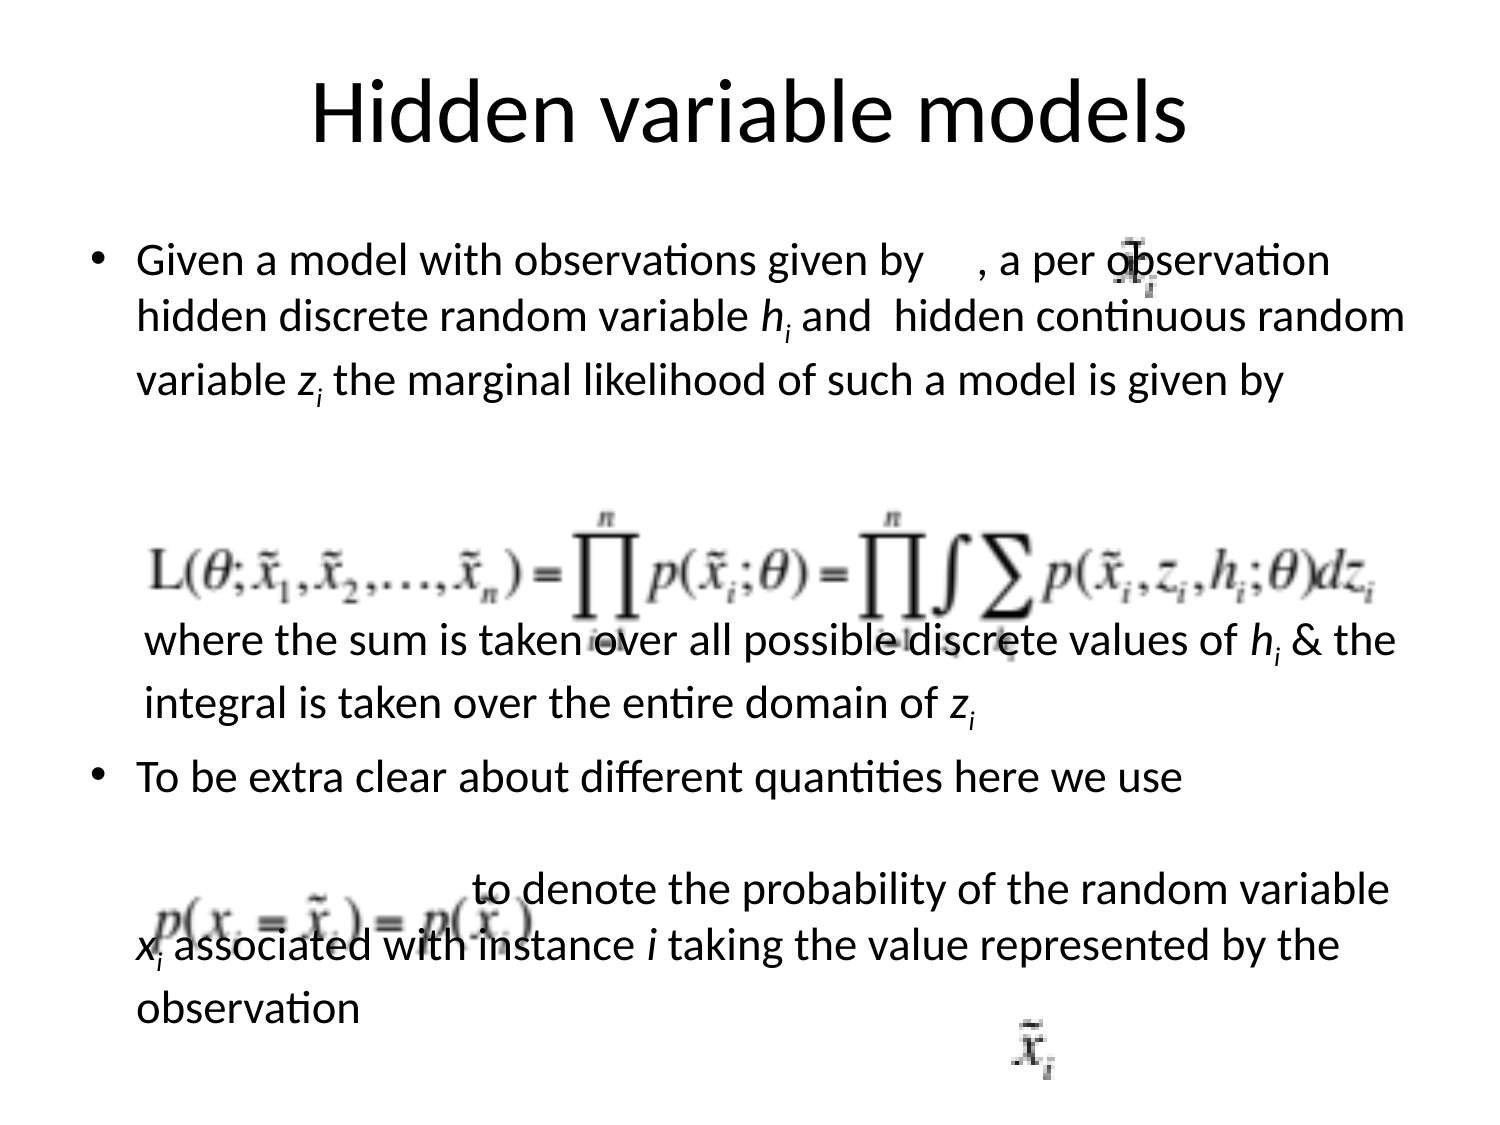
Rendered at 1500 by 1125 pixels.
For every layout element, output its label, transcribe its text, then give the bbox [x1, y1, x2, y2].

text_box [1003, 1008, 1061, 1089]
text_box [141, 883, 537, 964]
title Hidden variable models [75, 11, 1425, 200]
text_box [141, 488, 1380, 668]
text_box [1105, 226, 1163, 307]
list Given a model with observations given by , a per observation hidden discrete random variable hi and hidden continuous random variable zi the marginal likelihood of such a model is given by where the sum is taken over all possible discrete values of hi & the integral is taken over the entire domain of zi To be extra clear about different quantities here we use to denote the probability of the random variable xi associated with instance i taking the value represented by the observation [75, 221, 1444, 1095]
